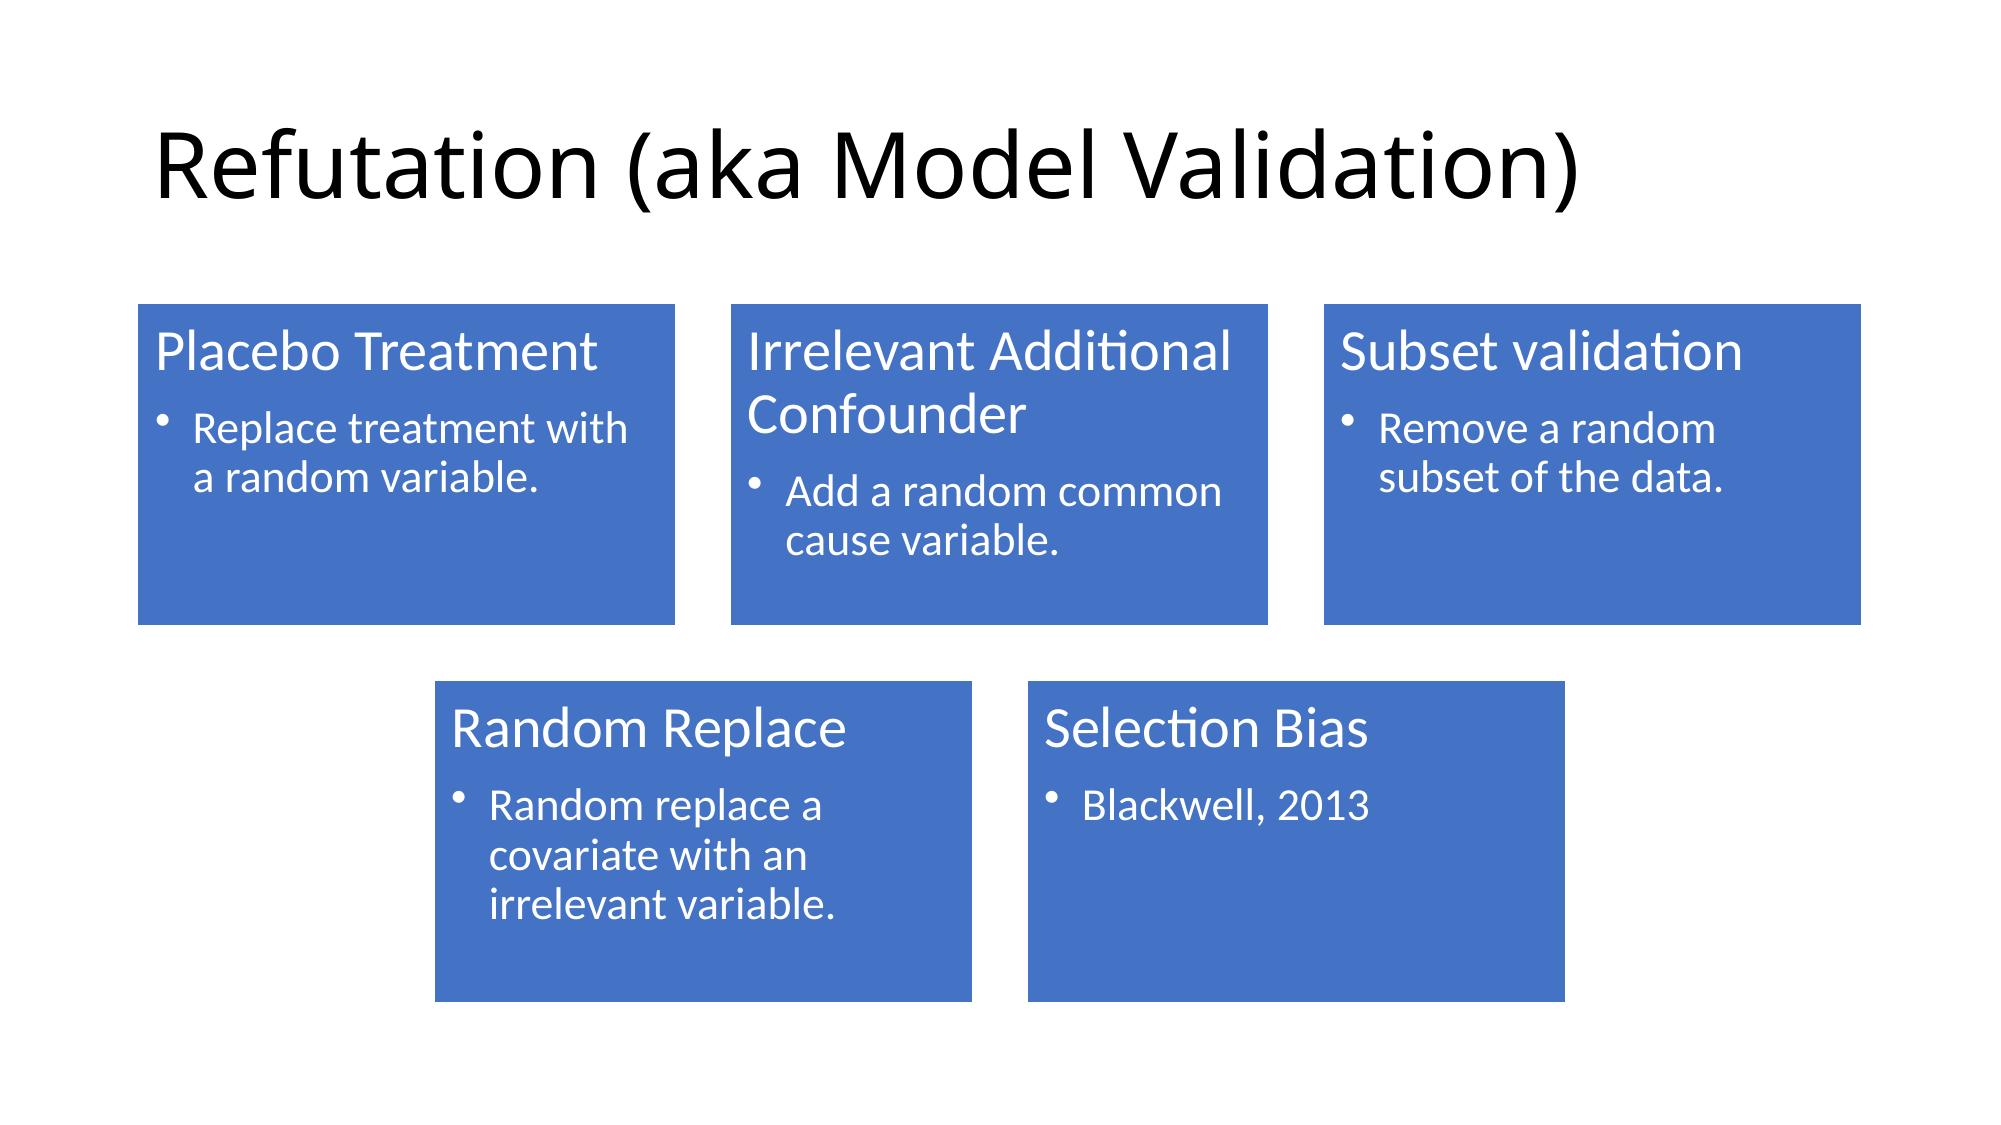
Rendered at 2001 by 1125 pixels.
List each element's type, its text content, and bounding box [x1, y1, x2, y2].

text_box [137, 299, 1863, 1007]
title Refutation (aka Model Validation) [137, 59, 1863, 278]
